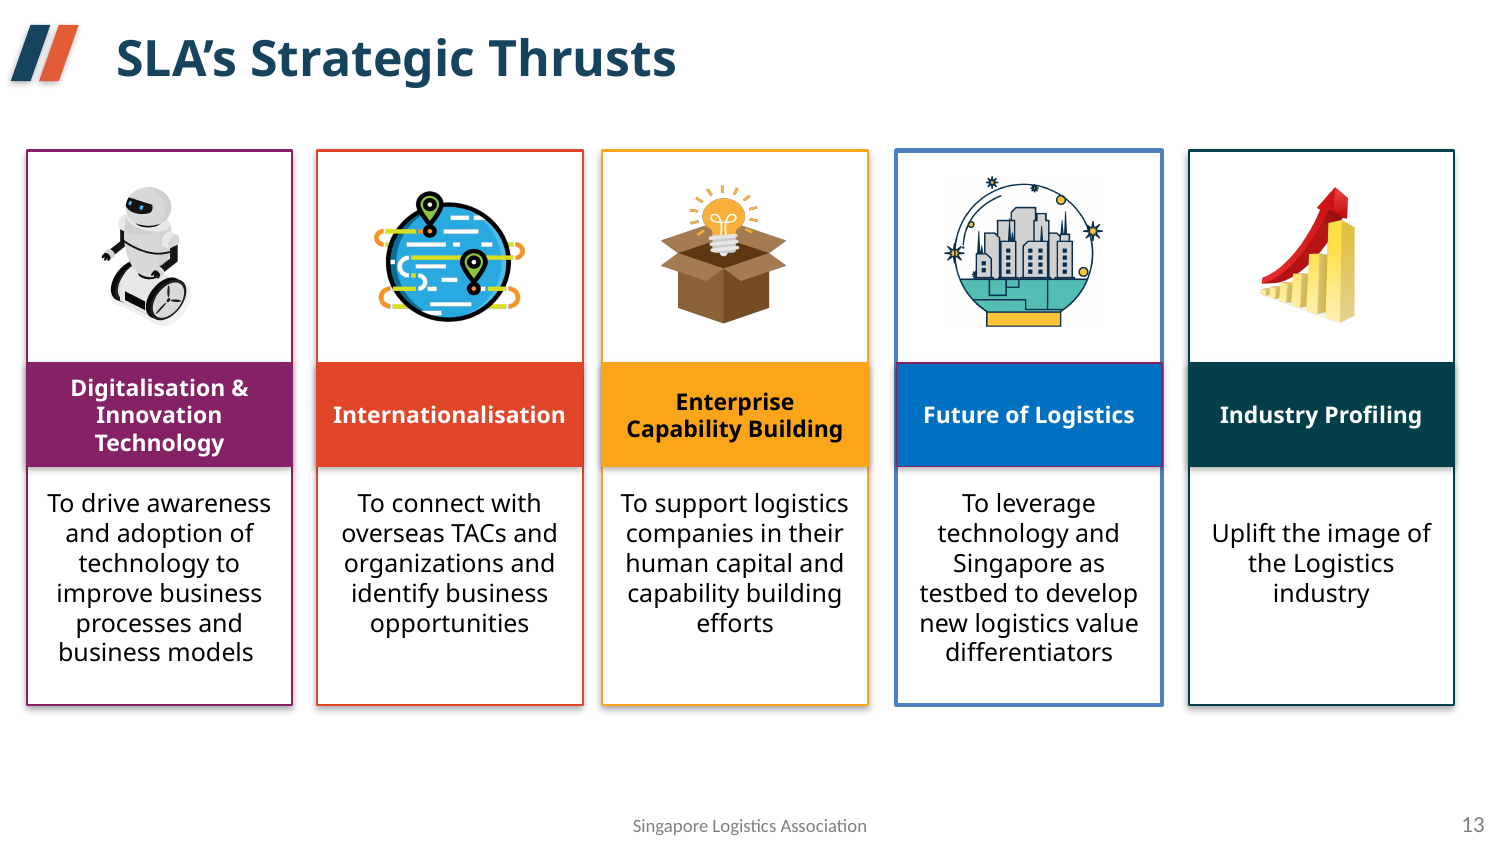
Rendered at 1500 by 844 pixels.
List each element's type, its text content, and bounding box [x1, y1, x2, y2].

text_box To drive awareness and adoption of technology to improve business processes and business models [26, 472, 293, 705]
picture [1235, 176, 1389, 330]
text_box To leverage technology and Singapore as testbed to develop new logistics value differentiators [894, 148, 1164, 363]
text_box To connect with overseas TACs and organizations and identify business opportunities [316, 150, 583, 362]
picture [41, 161, 250, 343]
text_box Future of Logistics [896, 362, 1163, 467]
text_box To leverage technology and Singapore as testbed to develop new logistics value differentiators [894, 473, 1164, 707]
text_box Internationalisation [316, 362, 583, 467]
text_box To connect with overseas TACs and organizations and identify business opportunities [316, 473, 583, 705]
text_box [601, 150, 869, 705]
text_box To drive awareness and adoption of technology to improve business processes and business models [26, 150, 293, 362]
text_box Uplift the image of the Logistics industry [1188, 473, 1455, 705]
picture [374, 190, 526, 322]
text_box Industry Profiling [1188, 362, 1455, 467]
text_box Digitalisation & Innovation Technology [26, 362, 293, 467]
text_box Uplift the image of the Logistics industry [1188, 150, 1455, 362]
picture [944, 175, 1104, 327]
title SLA’s Strategic Thrusts [101, 2, 1396, 110]
